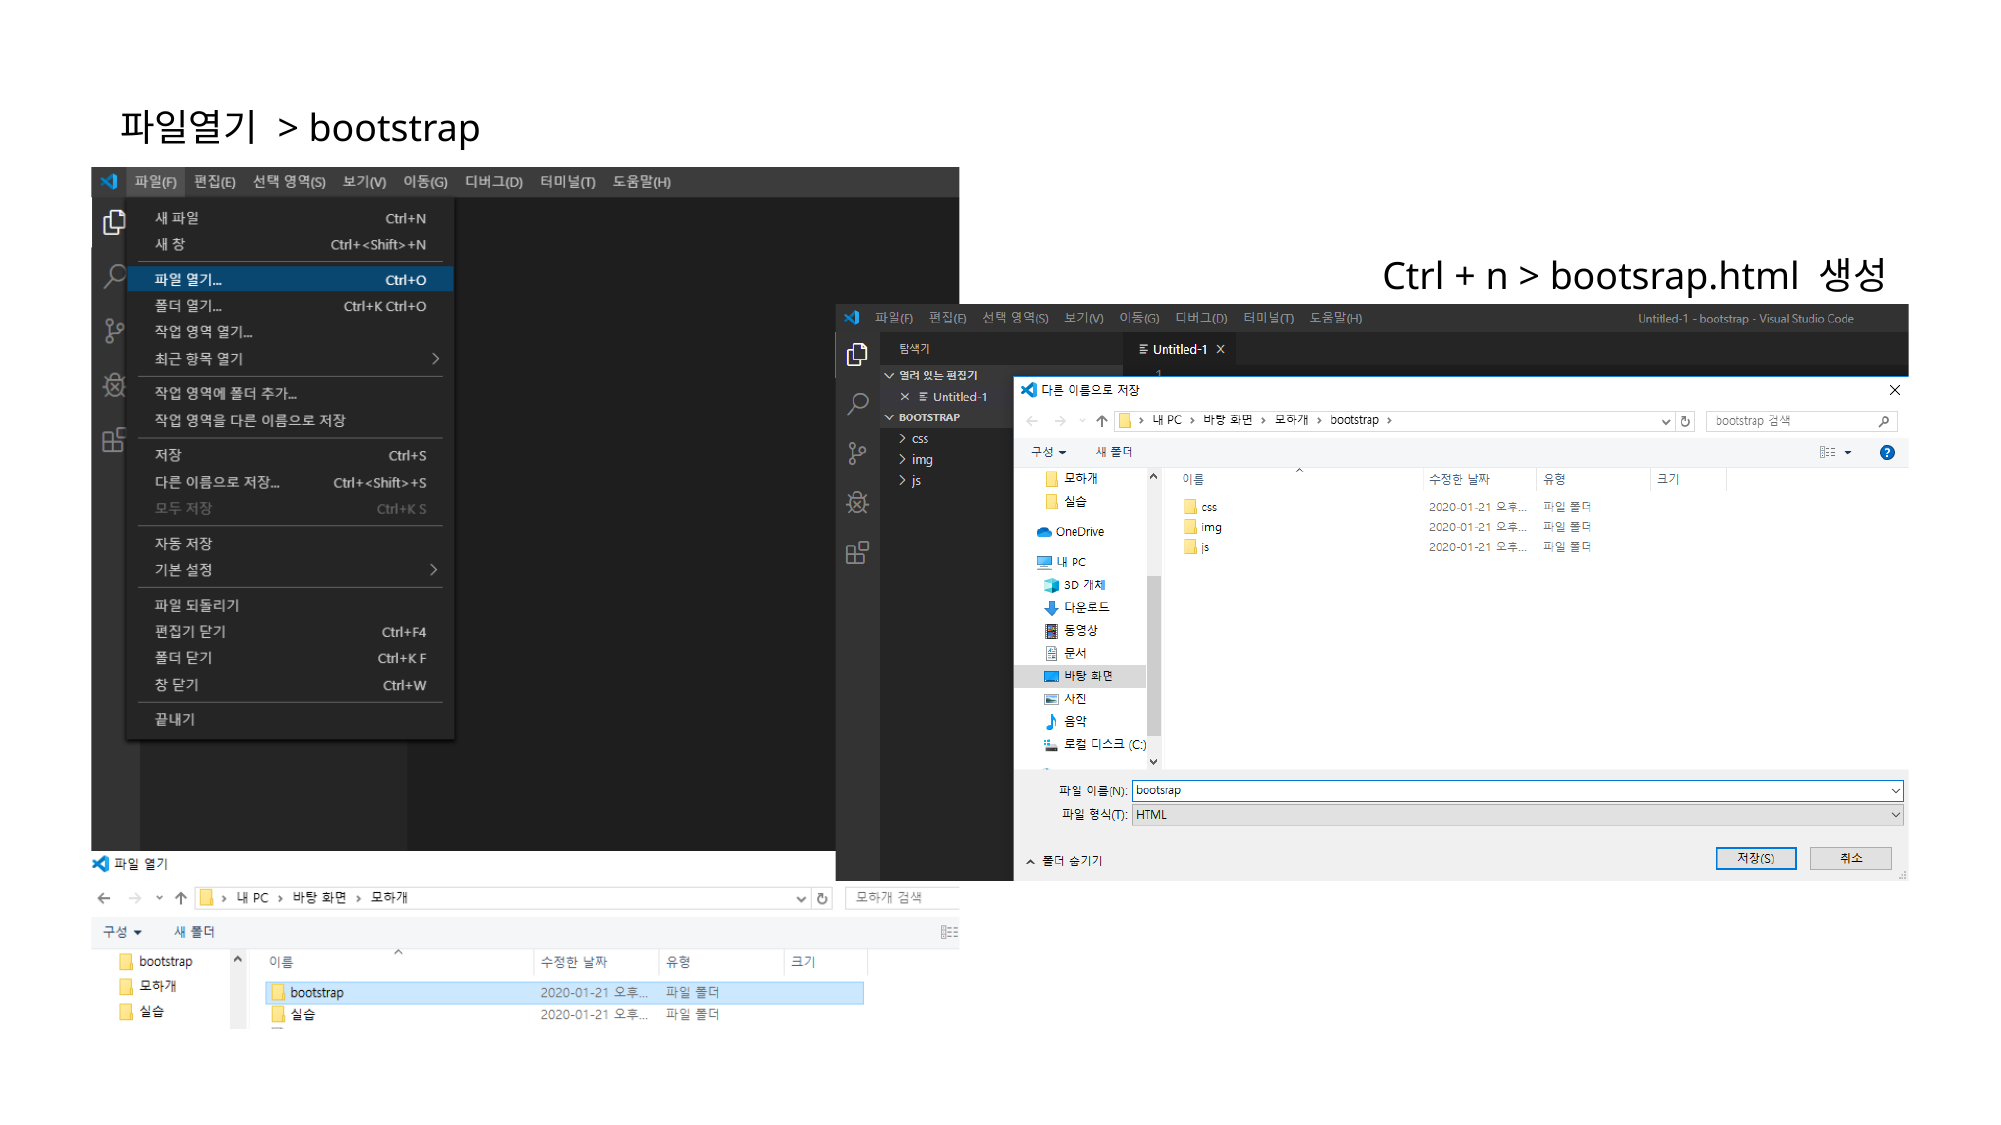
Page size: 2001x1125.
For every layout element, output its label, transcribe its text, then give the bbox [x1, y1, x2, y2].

picture [91, 166, 1909, 1029]
text_box 파일열기 > bootstrap [105, 96, 506, 156]
text_box Ctrl + n > bootsrap.html 생성 [1367, 244, 1903, 304]
